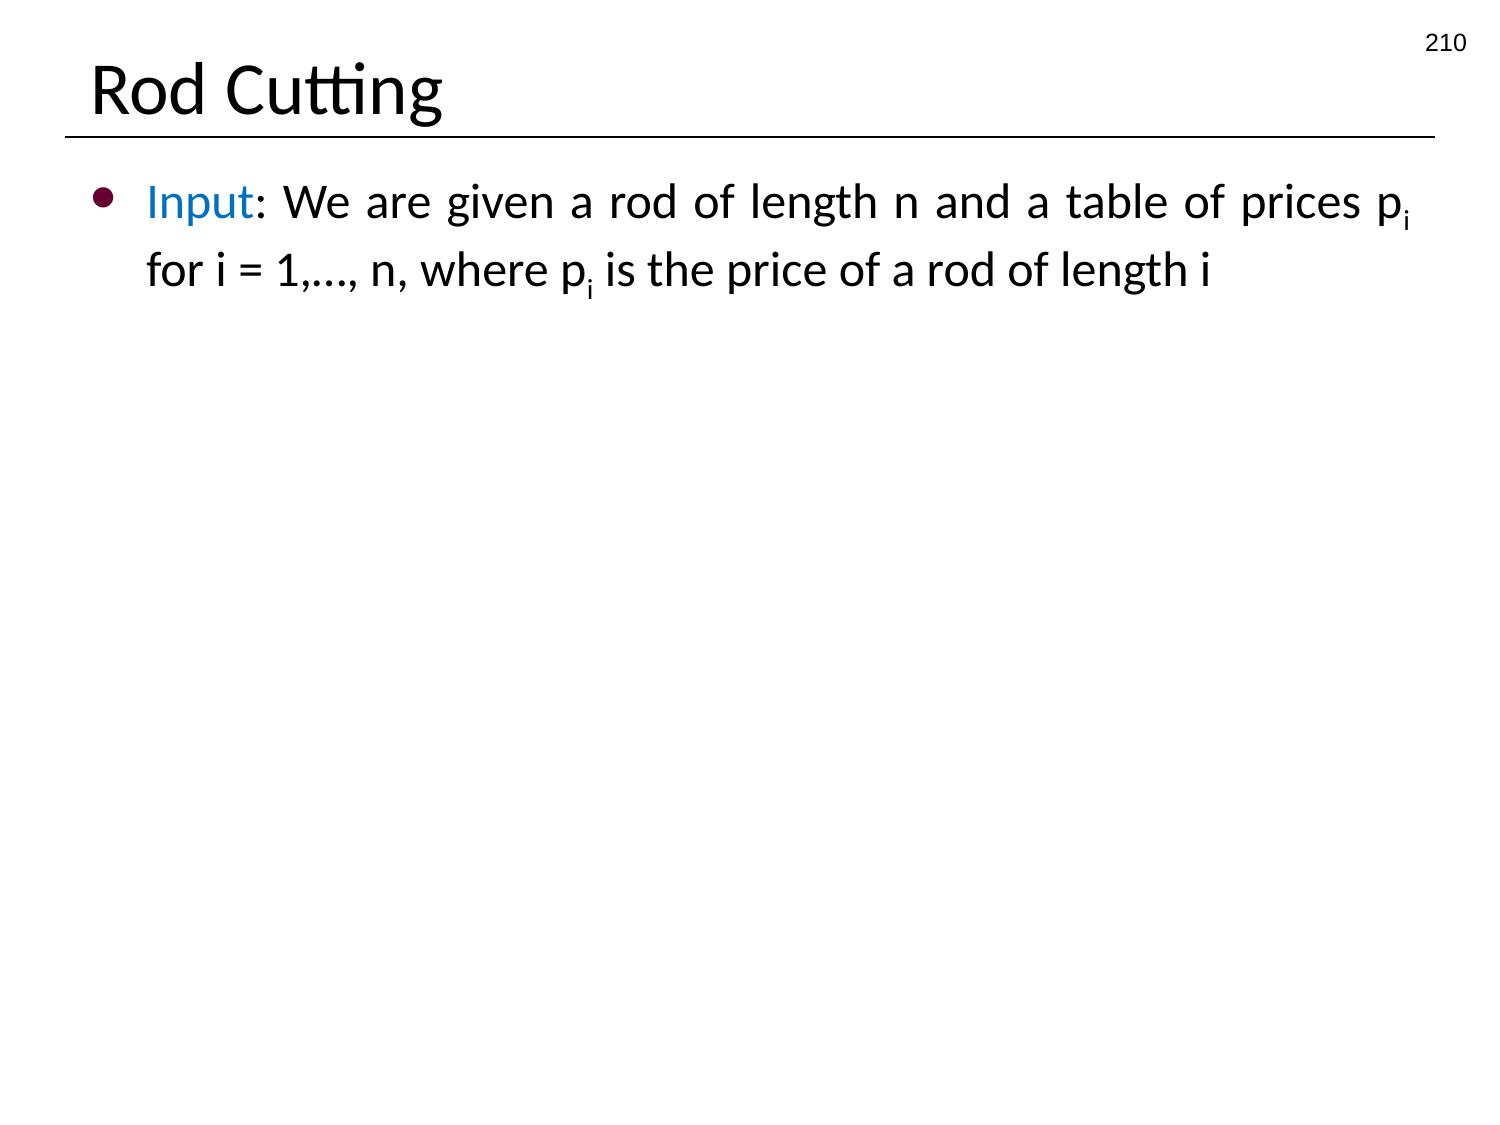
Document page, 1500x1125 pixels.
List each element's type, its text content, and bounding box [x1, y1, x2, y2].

slide_number 210 [1131, 18, 1483, 62]
list Input: We are given a rod of length n and a table of prices pi for i = 1,…, n, where pi is the price of a rod of length i [75, 160, 1425, 1094]
title Rod Cutting [75, 20, 1425, 138]
